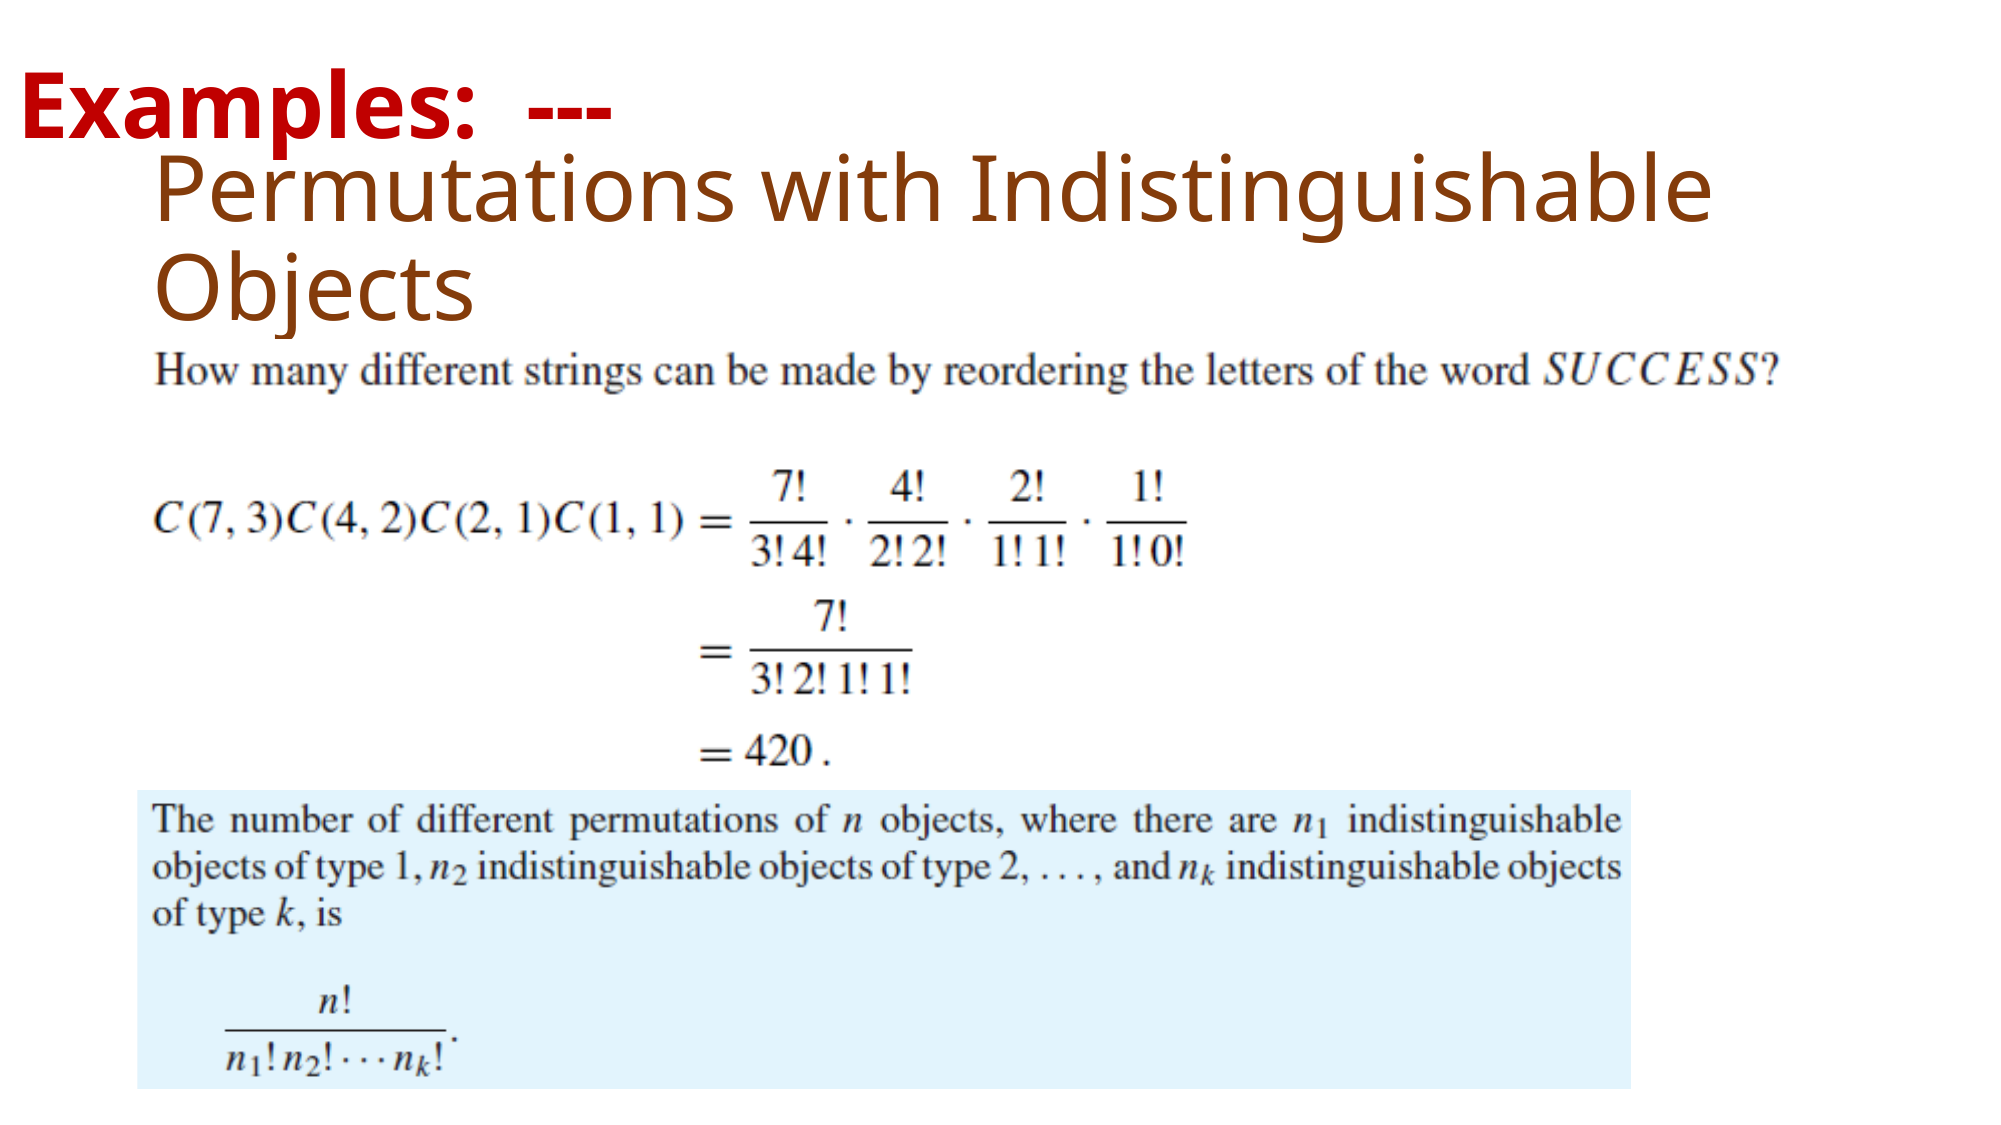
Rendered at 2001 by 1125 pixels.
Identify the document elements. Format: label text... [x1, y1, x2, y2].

picture [137, 448, 1631, 1089]
picture [137, 339, 1792, 409]
text_box Examples: --- [2, 0, 1728, 218]
title Permutations with Indistinguishable Objects [137, 132, 1863, 351]
